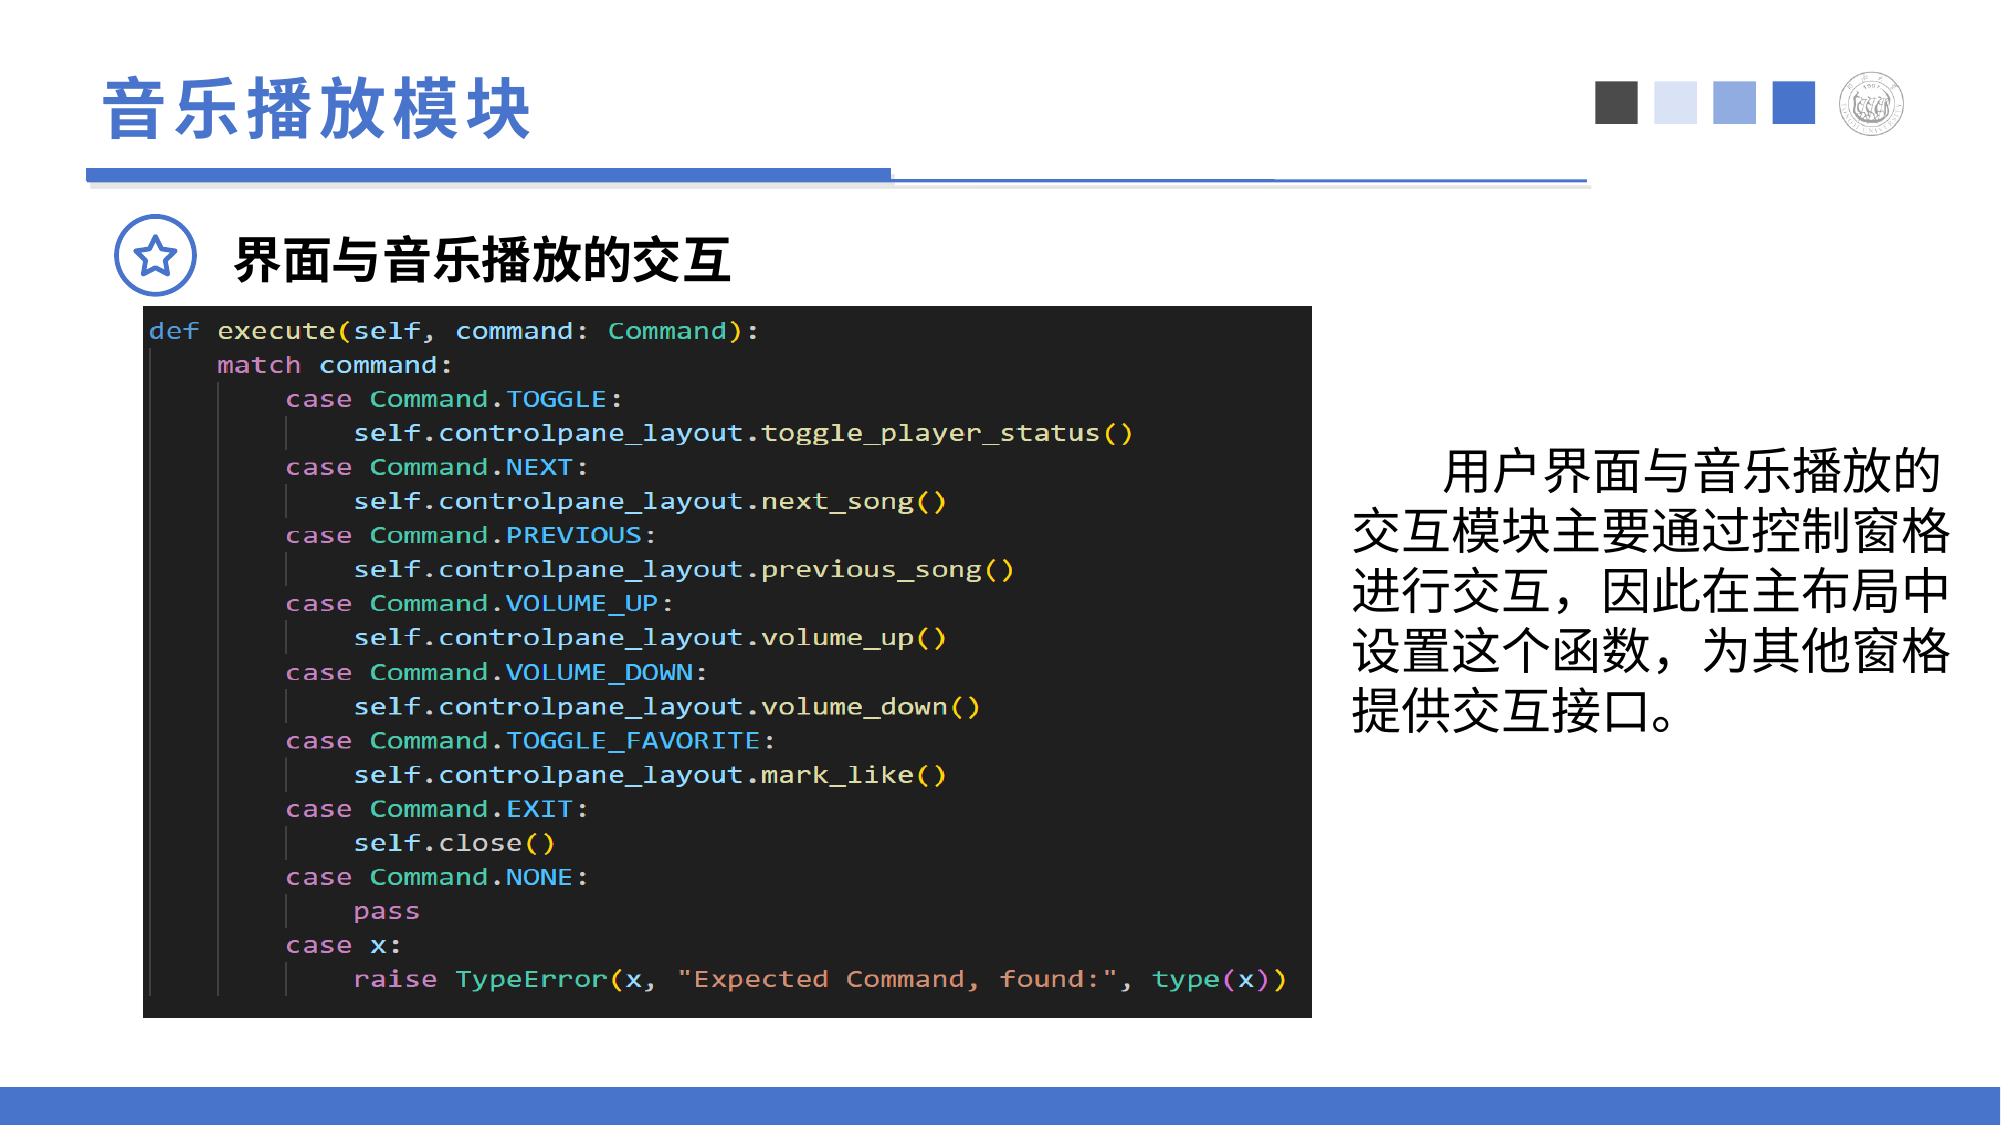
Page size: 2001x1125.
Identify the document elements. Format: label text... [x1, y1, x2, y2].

picture [143, 305, 1312, 1019]
text_box 用户界面与音乐播放的交互模块主要通过控制窗格进行交互，因此在主布局中设置这个函数，为其他窗格提供交互接口。 [1336, 432, 1973, 748]
text_box 界面与音乐播放的交互 [232, 228, 811, 283]
text_box [114, 214, 197, 297]
title 音乐播放模块 [85, 39, 1587, 175]
